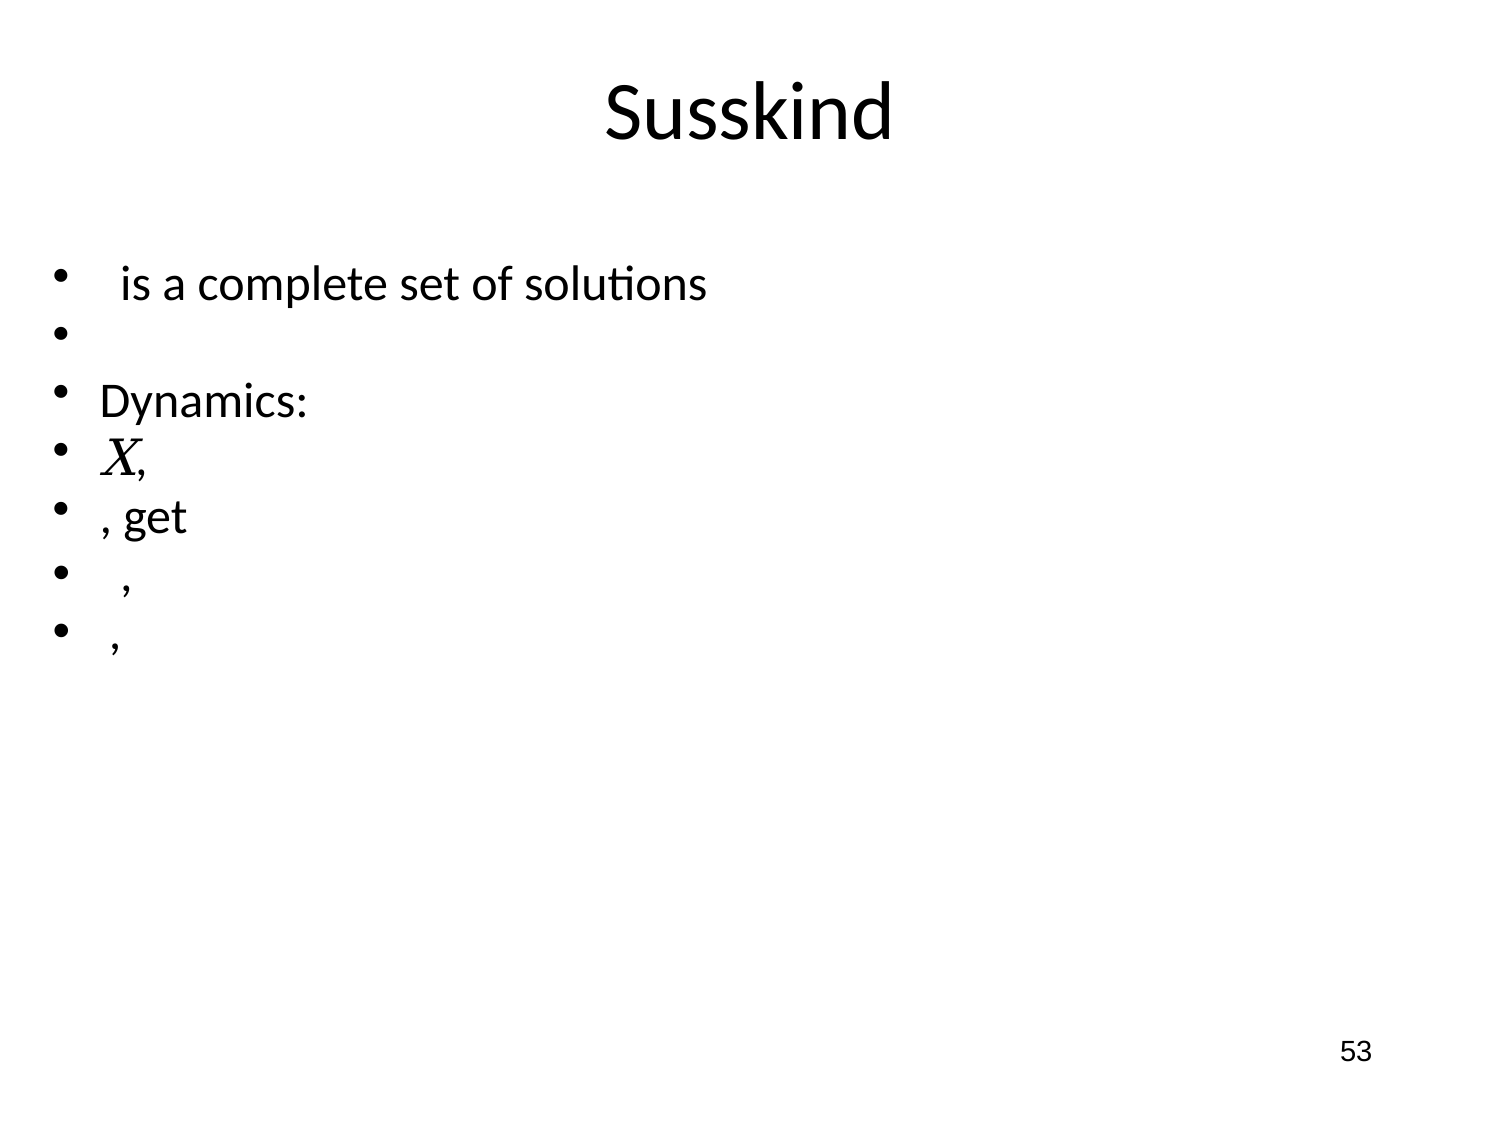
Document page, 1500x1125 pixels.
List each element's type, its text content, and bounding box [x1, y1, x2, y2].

slide_number 53 [1074, 1024, 1388, 1101]
title Susskind [112, 49, 1388, 163]
